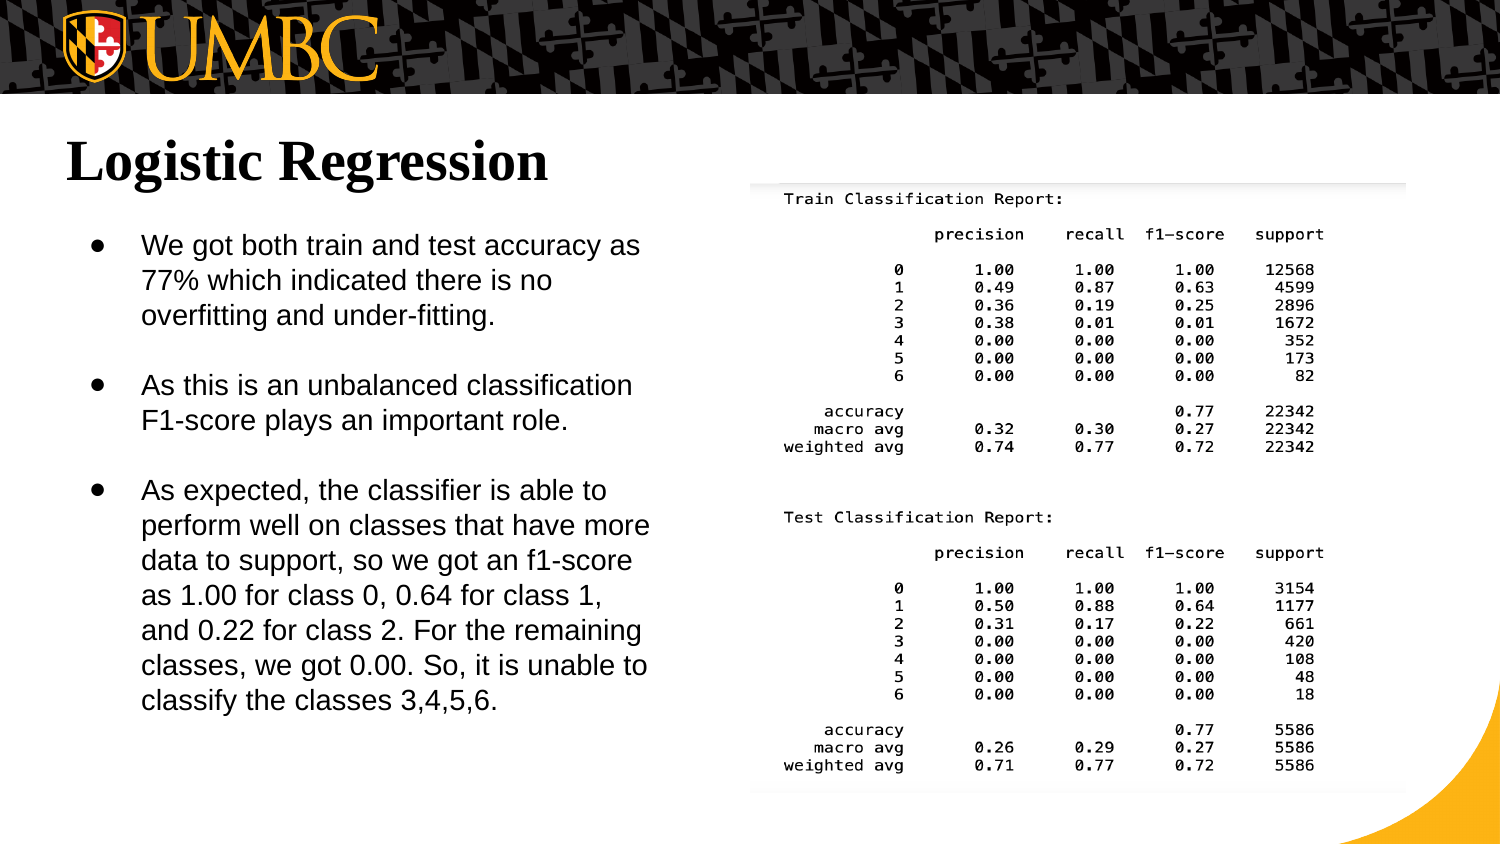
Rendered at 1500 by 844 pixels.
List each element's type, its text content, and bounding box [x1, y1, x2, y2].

text_box We got both train and test accuracy as 77% which indicated there is no overfitting and under-fitting. As this is an unbalanced classification F1-score plays an important role. As expected, the classifier is able to perform well on classes that have more data to support, so we got an f1-score as 1.00 for class 0, 0.64 for class 1, and 0.22 for class 2. For the remaining classes, we got 0.00. So, it is unable to classify the classes 3,4,5,6. [51, 219, 674, 794]
title Logistic Regression [51, 106, 1449, 201]
picture [749, 181, 1500, 844]
picture [0, 0, 1500, 94]
